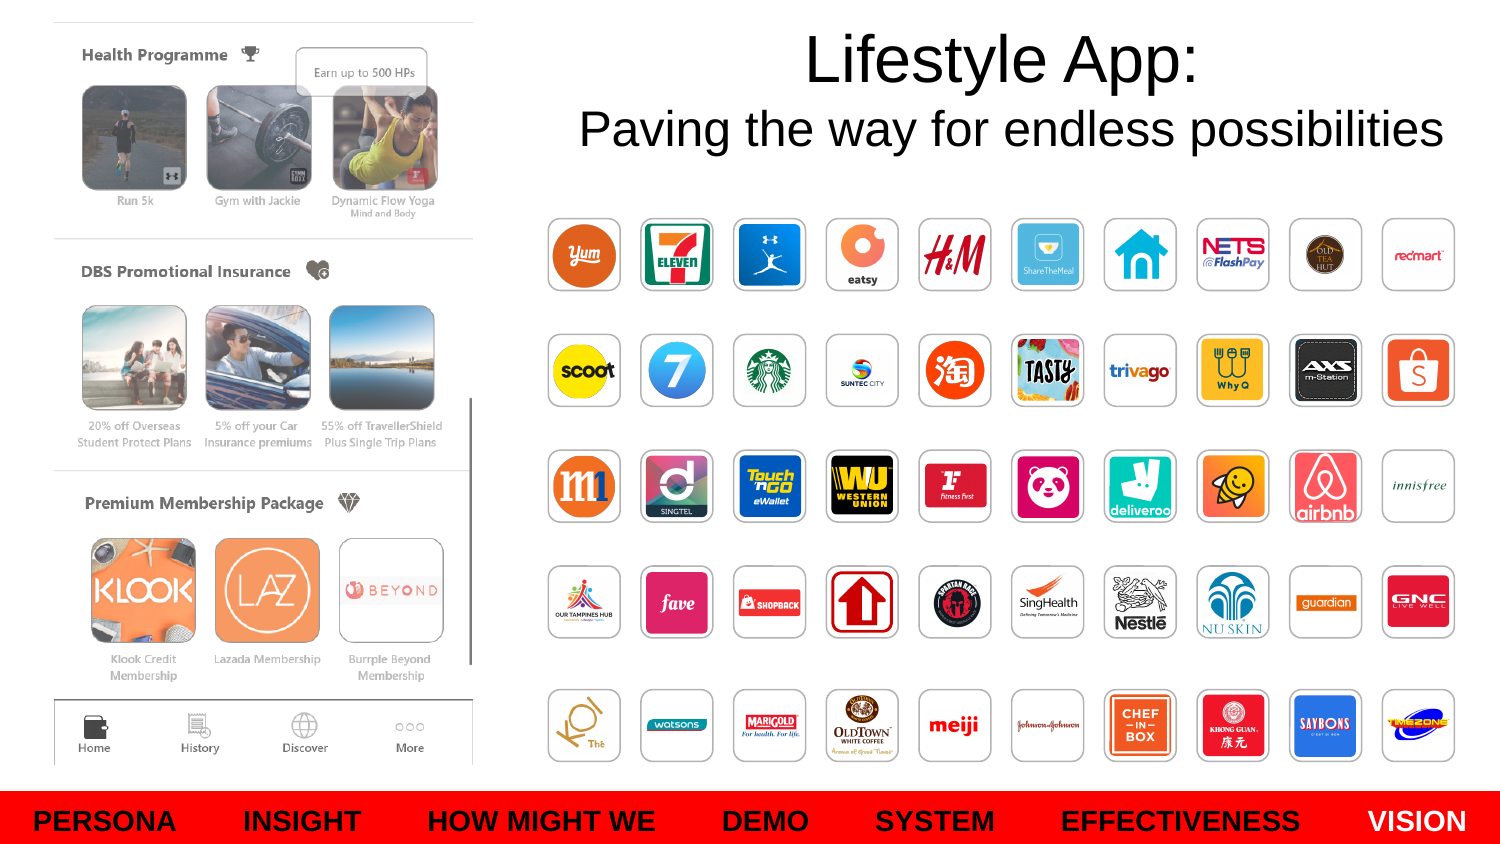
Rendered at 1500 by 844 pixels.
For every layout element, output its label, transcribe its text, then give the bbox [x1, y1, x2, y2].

text_box [916, 448, 994, 525]
picture [1017, 720, 1080, 733]
picture [831, 695, 894, 756]
text_box [916, 563, 994, 634]
text_box [1102, 687, 1179, 762]
picture [831, 571, 894, 633]
picture [1109, 456, 1172, 518]
picture [924, 572, 987, 635]
picture [1294, 695, 1357, 758]
picture [551, 223, 618, 289]
text_box [1194, 216, 1272, 293]
picture [739, 455, 802, 518]
picture [923, 710, 986, 740]
text_box [824, 332, 901, 409]
picture [738, 339, 801, 402]
text_box [731, 687, 808, 764]
text_box [638, 563, 715, 635]
text_box [1009, 216, 1086, 288]
picture [1294, 233, 1357, 276]
picture [1222, 577, 1243, 592]
text_box [638, 448, 715, 518]
text_box [1194, 448, 1272, 519]
picture [645, 717, 708, 733]
text_box [1380, 216, 1457, 293]
picture [645, 571, 708, 634]
picture [1387, 708, 1450, 741]
text_box [1102, 448, 1179, 518]
picture [1017, 338, 1080, 401]
picture [1294, 452, 1357, 522]
picture [1109, 694, 1172, 757]
picture [923, 338, 986, 401]
text_box [1287, 687, 1364, 757]
text_box [1287, 216, 1364, 293]
picture [831, 349, 894, 396]
picture [831, 224, 894, 287]
text_box [916, 687, 994, 764]
text_box [824, 216, 901, 288]
picture [924, 463, 987, 508]
text_box [824, 687, 901, 759]
picture [553, 455, 616, 518]
picture [645, 455, 708, 518]
picture [1387, 575, 1450, 628]
picture [1017, 456, 1080, 519]
text_box [1194, 332, 1272, 407]
text_box [1380, 563, 1457, 641]
text_box [546, 332, 623, 409]
text_box [547, 216, 623, 281]
picture [1017, 571, 1080, 634]
picture [1109, 223, 1172, 286]
text_box [546, 563, 623, 641]
text_box [916, 216, 994, 293]
picture [553, 694, 616, 757]
picture [1295, 594, 1358, 613]
picture [1202, 237, 1265, 270]
text_box [639, 216, 715, 228]
picture [738, 588, 801, 617]
picture [1201, 338, 1264, 401]
text_box [1380, 687, 1457, 764]
picture [1387, 339, 1450, 402]
text_box [824, 448, 901, 525]
picture [1202, 455, 1265, 518]
picture [1388, 461, 1451, 514]
picture [1202, 694, 1265, 757]
picture [738, 223, 801, 286]
text_box PERSONA INSIGHT HOW MIGHT WE DEMO SYSTEM EFFECTIVENESS VISION [0, 791, 1500, 844]
picture [831, 455, 894, 515]
text_box [1194, 687, 1272, 759]
picture [1109, 571, 1172, 633]
text_box [1194, 563, 1272, 636]
picture [53, 22, 473, 765]
text_box [731, 332, 808, 404]
text_box [546, 448, 623, 518]
picture [923, 234, 986, 276]
text_box [731, 448, 808, 521]
text_box [638, 687, 715, 764]
picture [644, 223, 711, 286]
picture [1388, 232, 1451, 280]
text_box Lifestyle App: Paving the way for endless possibilities [534, 8, 1489, 164]
text_box [916, 332, 994, 400]
text_box [1009, 448, 1086, 518]
picture [1017, 223, 1080, 286]
picture [1295, 338, 1358, 402]
text_box [546, 687, 623, 759]
picture [645, 338, 708, 401]
text_box [1287, 448, 1364, 517]
picture [553, 344, 616, 399]
text_box [731, 216, 808, 289]
text_box [1380, 332, 1457, 404]
text_box [731, 563, 808, 641]
picture [1109, 357, 1172, 388]
text_box [1009, 563, 1086, 634]
picture [553, 577, 616, 625]
picture [1201, 571, 1264, 634]
text_box [1009, 332, 1086, 404]
text_box [1287, 563, 1364, 641]
text_box [1380, 448, 1457, 525]
text_box [1102, 563, 1179, 635]
text_box [1102, 332, 1179, 409]
text_box [824, 563, 901, 635]
text_box [1009, 687, 1086, 764]
text_box [1102, 216, 1179, 288]
picture [738, 710, 801, 741]
text_box [638, 332, 715, 402]
text_box [1287, 332, 1364, 404]
